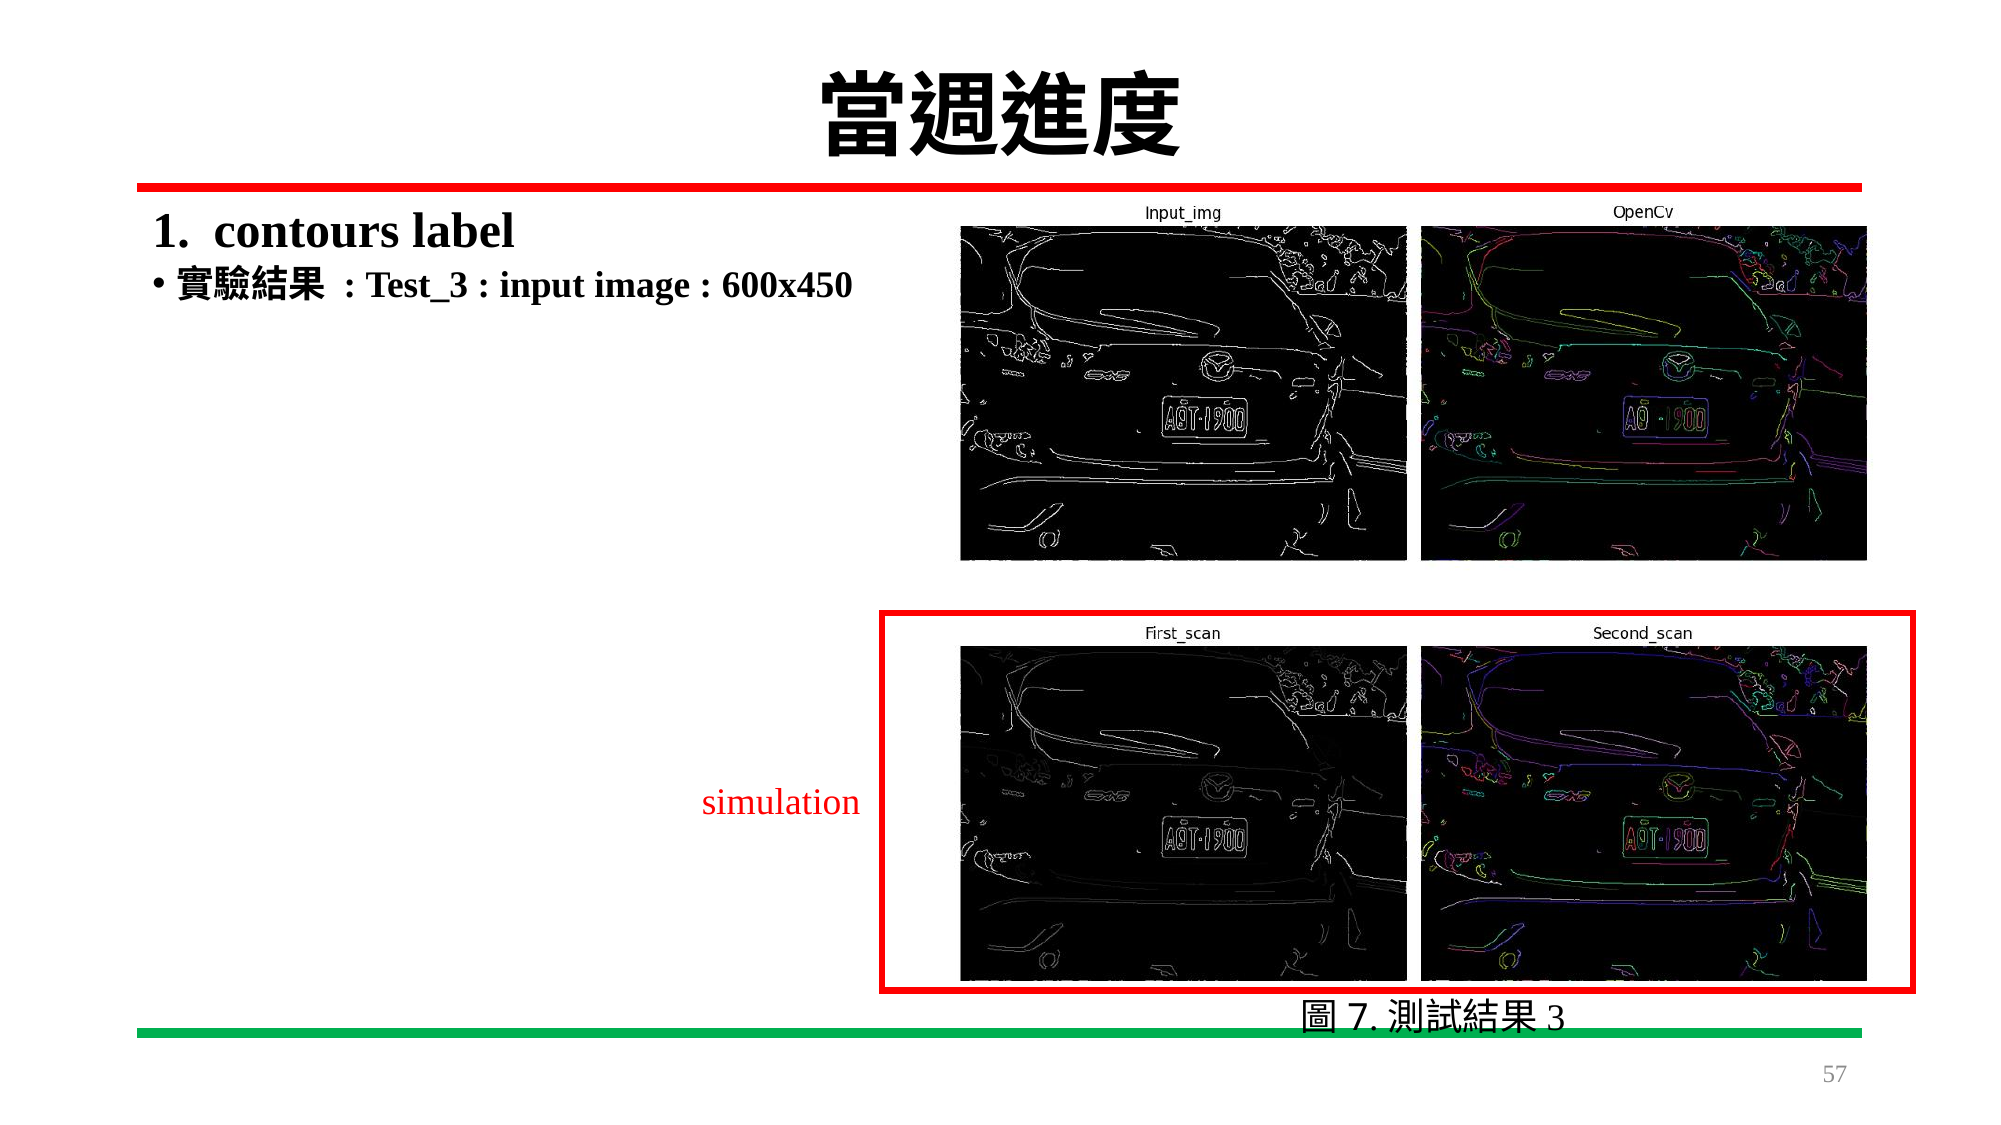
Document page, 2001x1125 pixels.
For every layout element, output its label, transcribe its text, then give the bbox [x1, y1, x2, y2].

list contours label 實驗結果 : Test_3 : input image : 600x450 [137, 197, 1863, 1024]
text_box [680, 612, 1913, 991]
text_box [946, 202, 1879, 612]
title 當週進度 [137, 59, 1863, 178]
slide_number 57 [1412, 1046, 1863, 1103]
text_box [946, 991, 1879, 1046]
